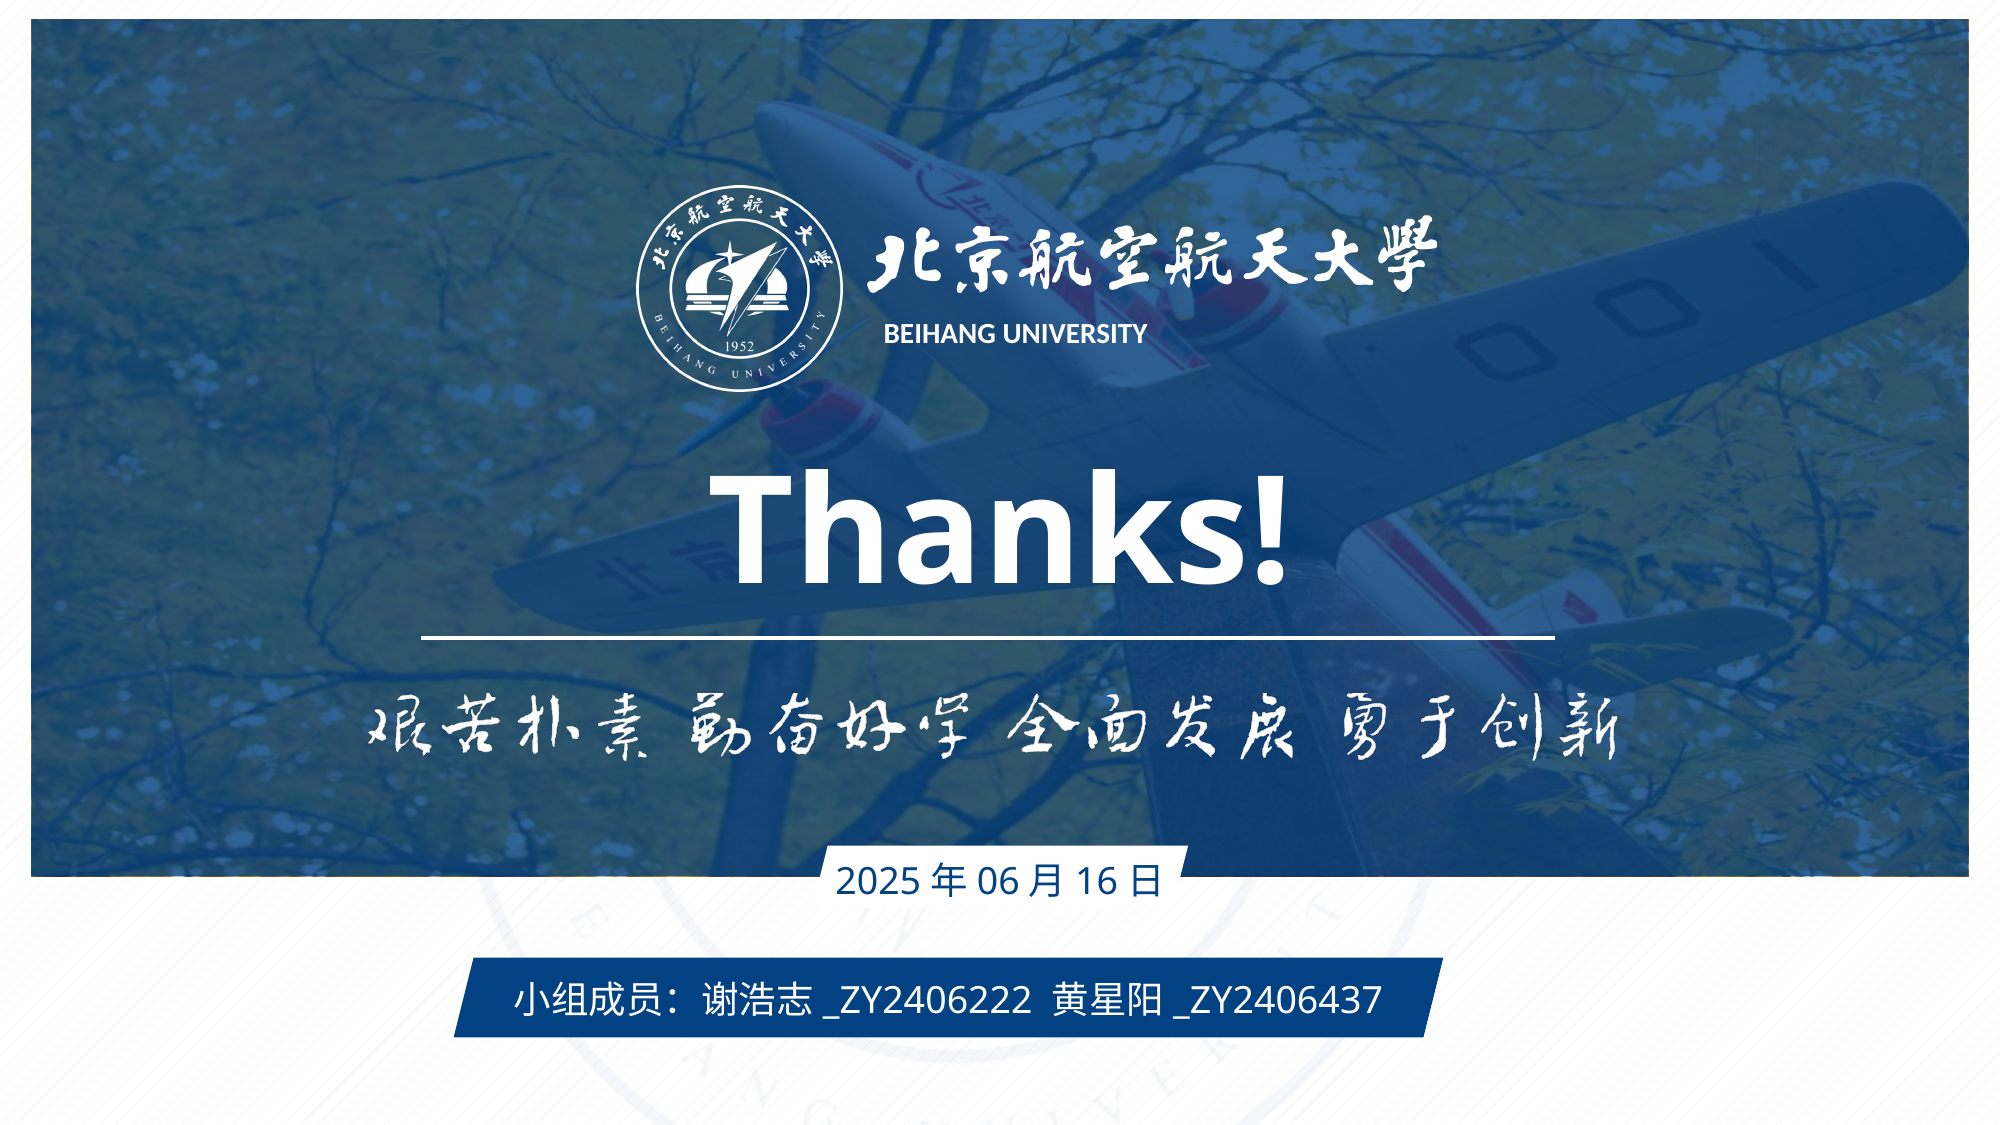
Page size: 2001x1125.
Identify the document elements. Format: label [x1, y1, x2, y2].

picture [31, 18, 1969, 1125]
text_box [636, 185, 1444, 392]
